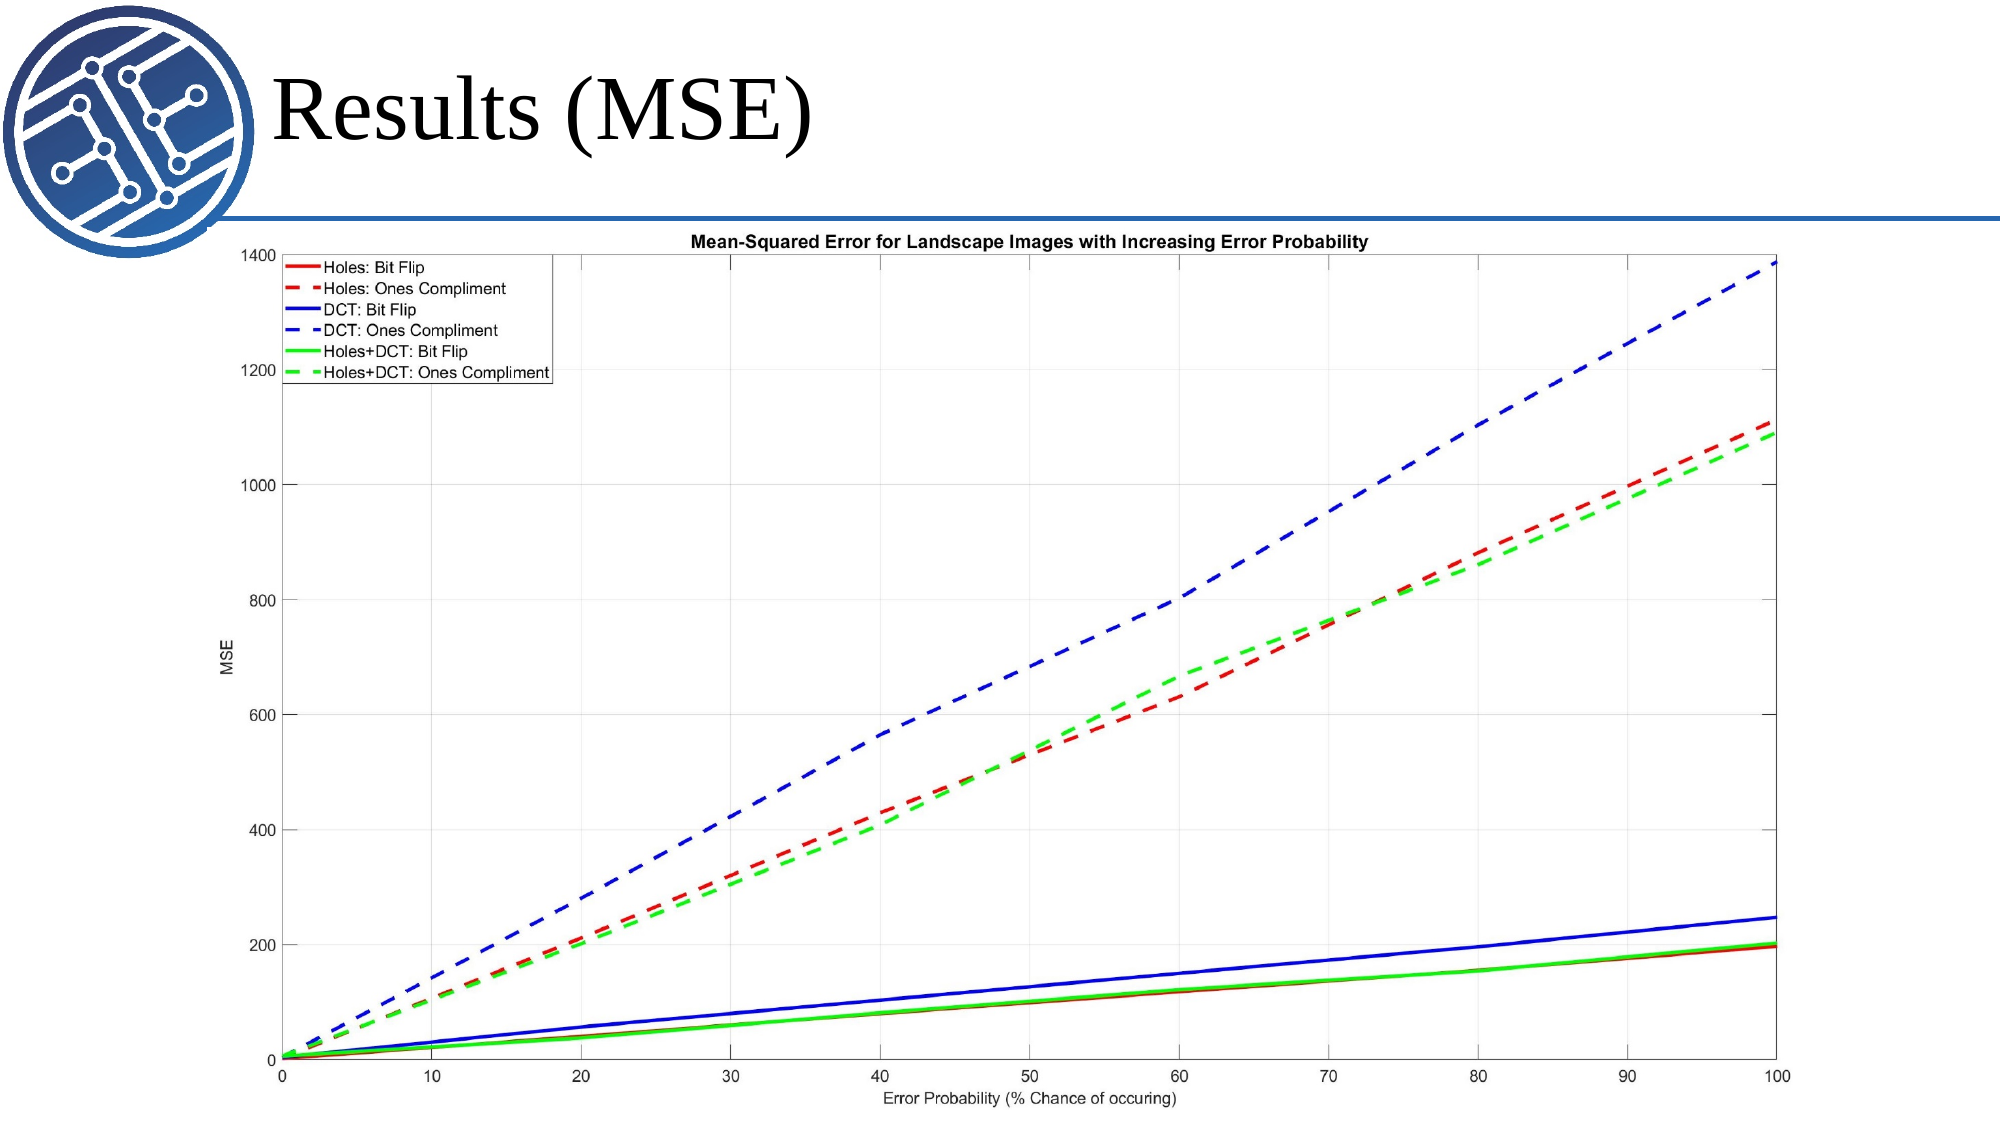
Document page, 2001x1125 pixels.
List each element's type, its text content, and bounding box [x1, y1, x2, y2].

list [207, 227, 1793, 1110]
picture [0, 0, 257, 263]
title Results (MSE) [257, 1, 2000, 216]
